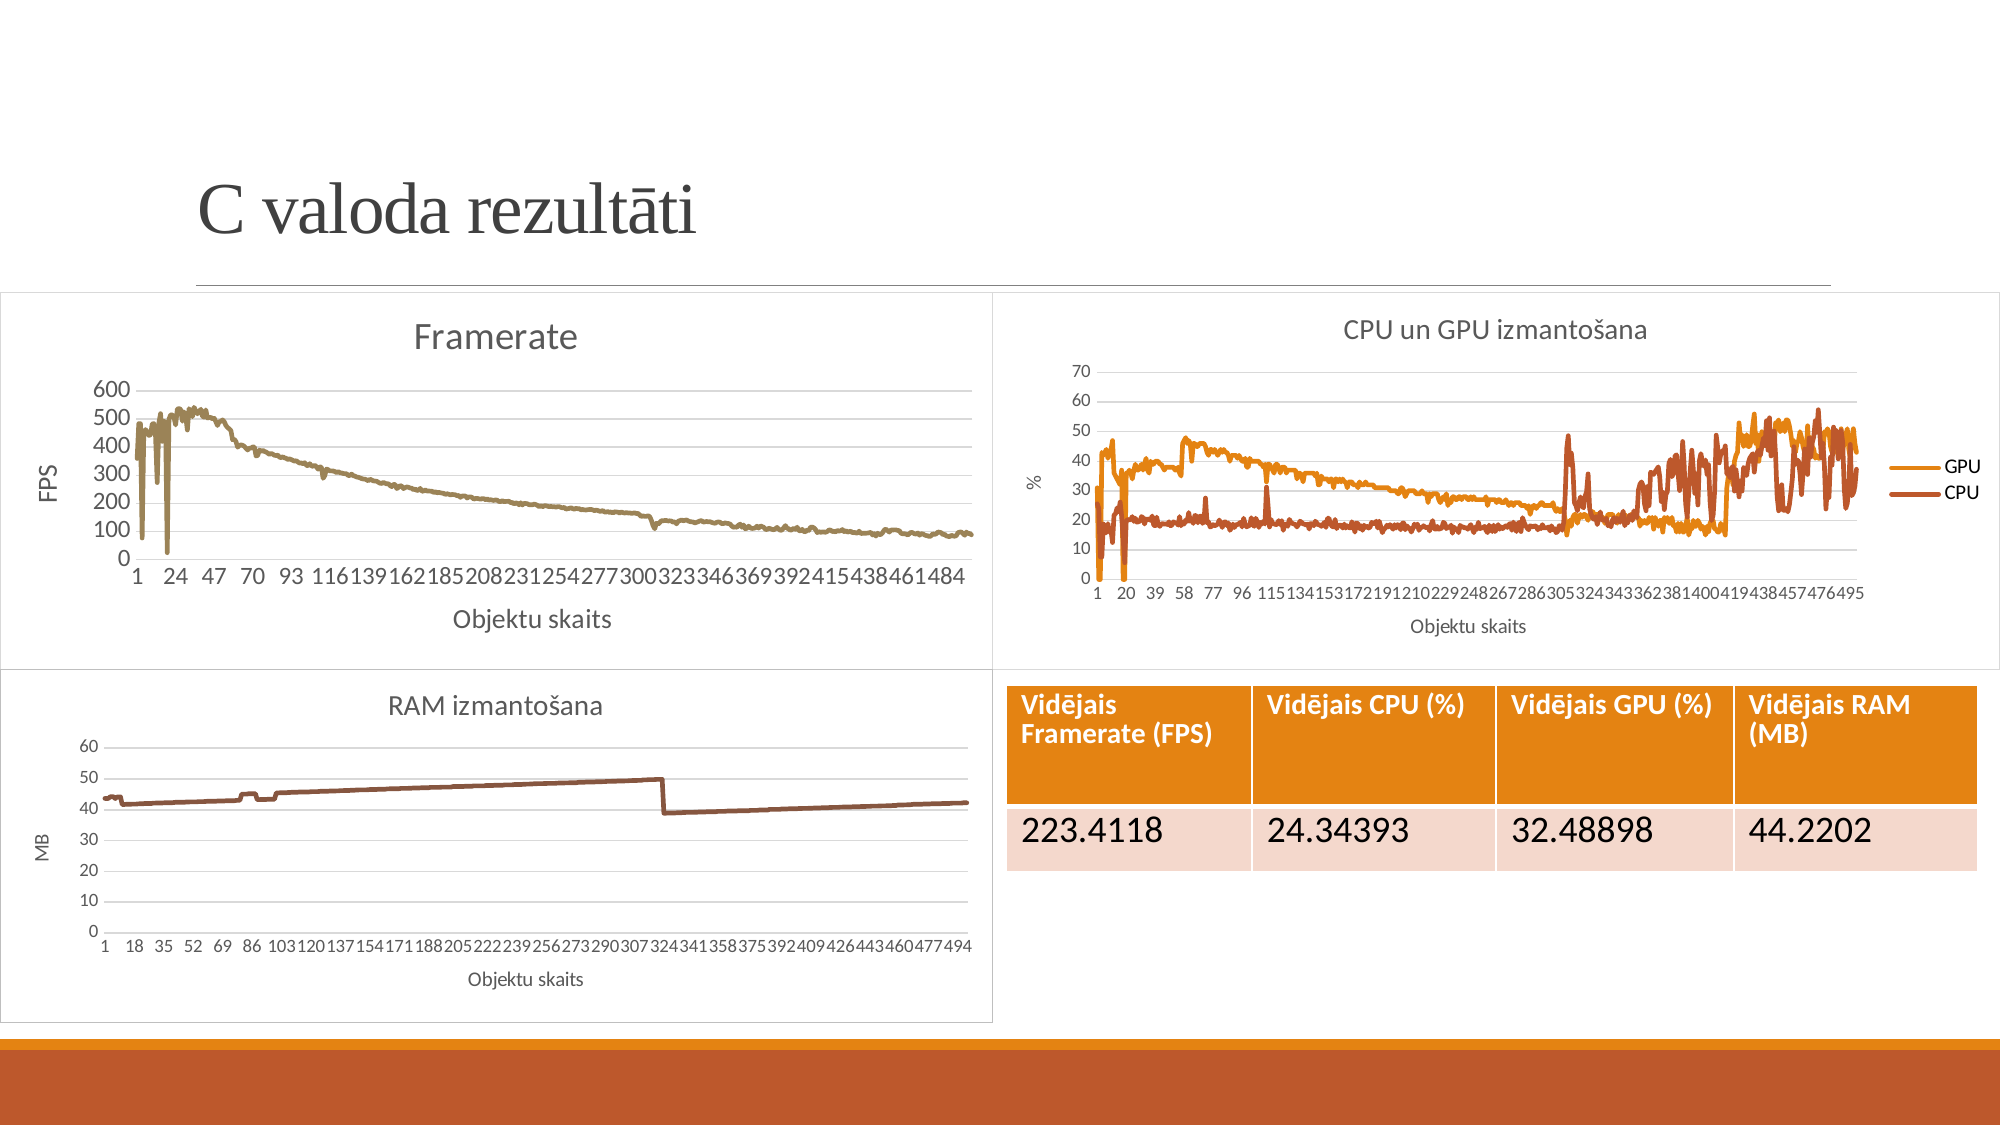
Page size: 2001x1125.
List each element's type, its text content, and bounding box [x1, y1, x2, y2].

title C valoda rezultāti [182, 102, 1753, 289]
chart [0, 292, 2000, 1023]
table_cell 24.34393 [1253, 809, 1495, 871]
table_cell 32.48898 [1497, 809, 1733, 871]
table_cell 223.4118 [1007, 809, 1251, 871]
table_header Vidējais GPU (%) [1497, 686, 1733, 804]
table_header Vidējais RAM (MB) [1735, 686, 1977, 804]
table_cell 44.2202 [1735, 809, 1977, 871]
table_header Vidējais CPU (%) [1253, 686, 1495, 804]
table_header Vidējais Framerate (FPS) [1007, 686, 1251, 804]
